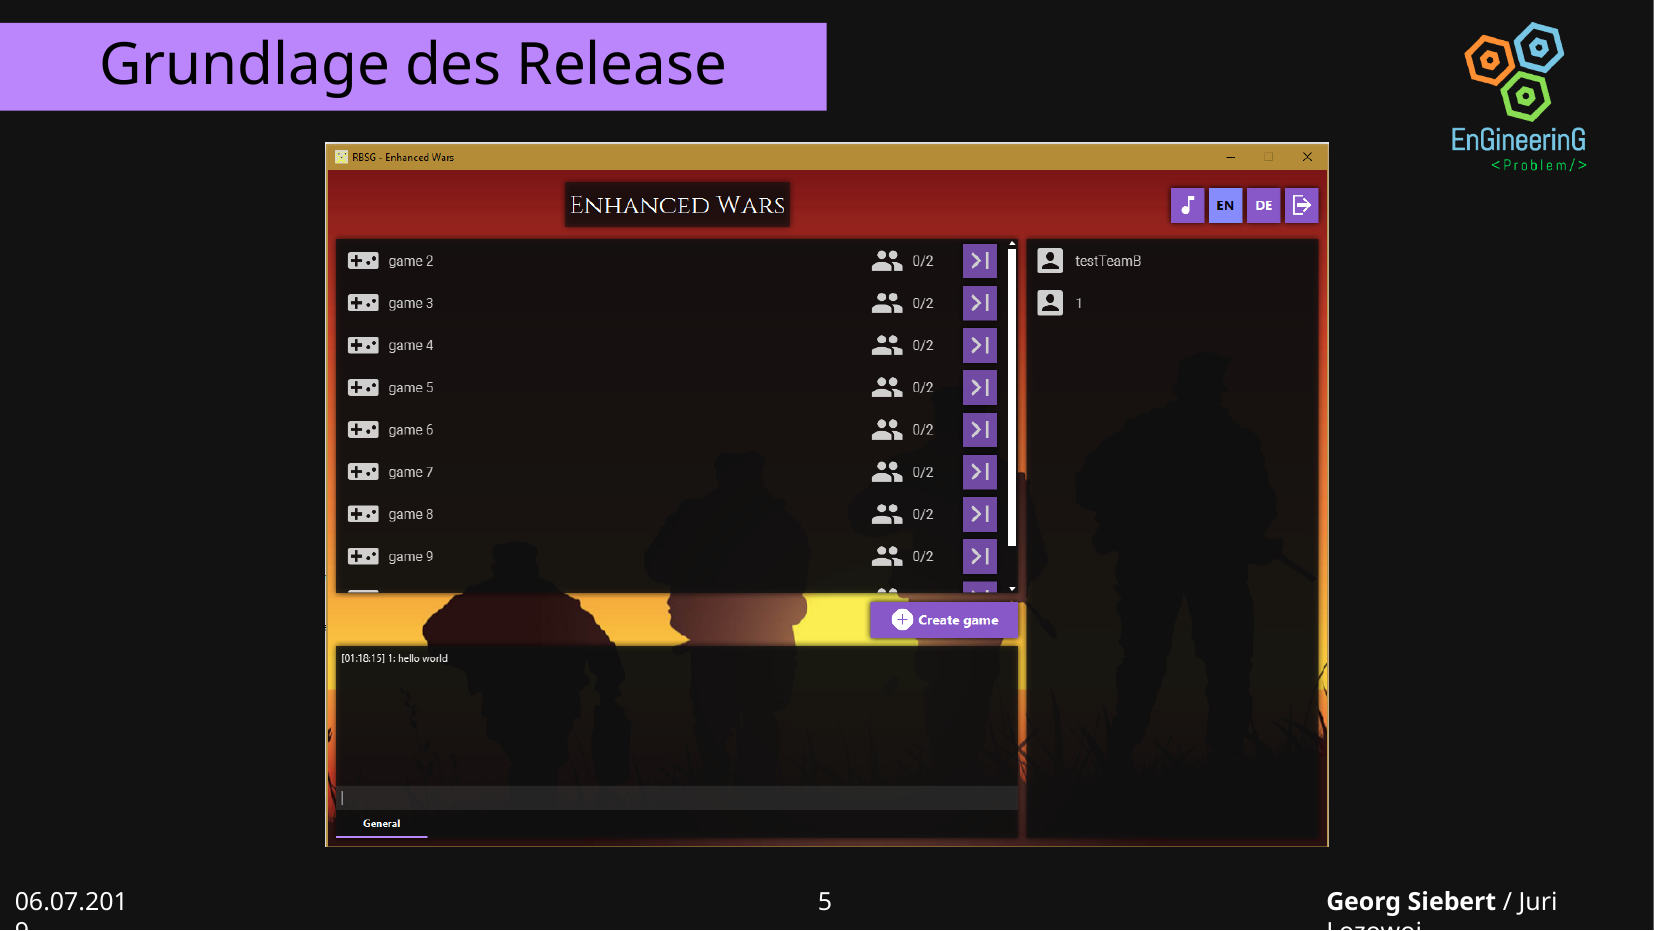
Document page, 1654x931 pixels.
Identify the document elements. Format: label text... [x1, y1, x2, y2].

text_box Grundlage des Release [0, 22, 827, 111]
picture [324, 142, 1329, 847]
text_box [0, 877, 1654, 931]
picture [1382, 21, 1654, 178]
